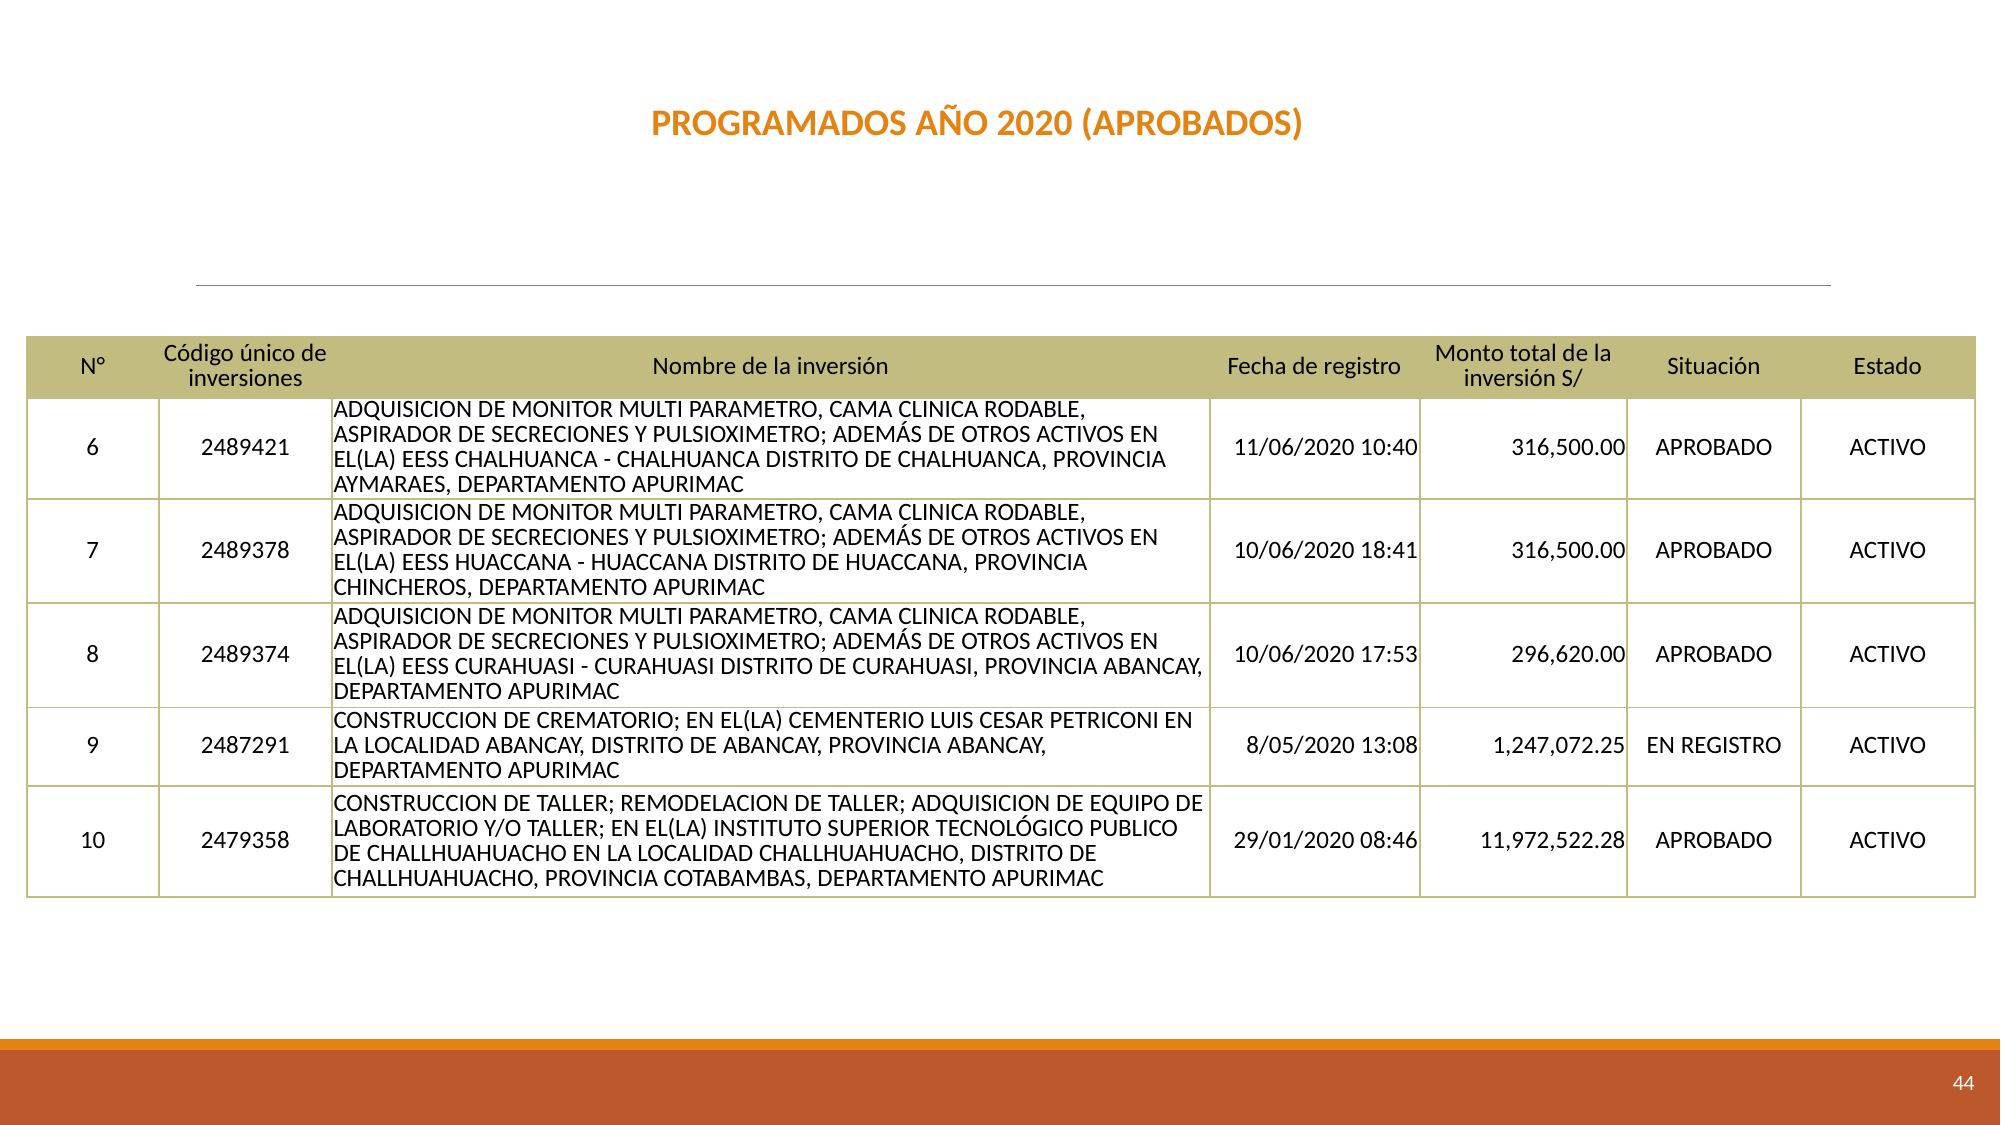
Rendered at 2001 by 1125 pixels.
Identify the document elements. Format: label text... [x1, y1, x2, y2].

table_cell 8 [28, 604, 158, 707]
table_cell 2489374 [160, 604, 331, 707]
table_cell 296,620.00 [1421, 604, 1626, 707]
table_cell ACTIVO [1802, 604, 1974, 707]
table_cell 8/05/2020 13:08 [1211, 708, 1419, 785]
table_cell 2487291 [160, 708, 331, 785]
table_cell APROBADO [1628, 604, 1800, 707]
table_header Monto total de la inversión S/ [1421, 338, 1626, 397]
table_cell 9 [28, 708, 158, 785]
table_cell CONSTRUCCION DE TALLER; REMODELACION DE TALLER; ADQUISICION DE EQUIPO DE LABORATORIO Y/O TALLER; EN EL(LA) INSTITUTO SUPERIOR TECNOLÓGICO PUBLICO DE CHALLHUAHUACHO EN LA LOCALIDAD CHALLHUAHUACHO, DISTRITO DE CHALLHUAHUACHO, PROVINCIA COTABAMBAS, DEPARTAMENTO APURIMAC [333, 787, 1209, 896]
table_header Estado [1802, 338, 1974, 397]
table_cell 6 [28, 399, 158, 498]
table_cell 10/06/2020 17:53 [1211, 604, 1419, 707]
table_header Nombre de la inversión [333, 338, 1209, 397]
table_cell 29/01/2020 08:46 [1211, 787, 1419, 896]
table_cell 2489421 [160, 399, 331, 498]
table_cell ACTIVO [1802, 500, 1974, 602]
table_cell APROBADO [1628, 500, 1800, 602]
table_cell 316,500.00 [1421, 399, 1626, 498]
table_cell APROBADO [1628, 787, 1800, 896]
table_header Situación [1628, 338, 1800, 397]
table_cell 7 [28, 500, 158, 602]
table_cell 1,247,072.25 [1421, 708, 1626, 785]
table_cell ACTIVO [1802, 708, 1974, 785]
table_cell EN REGISTRO [1628, 708, 1800, 785]
table_cell 2489378 [160, 500, 331, 602]
table_cell 10/06/2020 18:41 [1211, 500, 1419, 602]
table_header Código único de inversiones [160, 338, 331, 397]
table_cell CONSTRUCCION DE CREMATORIO; EN EL(LA) CEMENTERIO LUIS CESAR PETRICONI EN LA LOCALIDAD ABANCAY, DISTRITO DE ABANCAY, PROVINCIA ABANCAY, DEPARTAMENTO APURIMAC [333, 708, 1209, 785]
table_cell 10 [28, 787, 158, 896]
table_cell ADQUISICION DE MONITOR MULTI PARAMETRO, CAMA CLINICA RODABLE, ASPIRADOR DE SECRECIONES Y PULSIOXIMETRO; ADEMÁS DE OTROS ACTIVOS EN EL(LA) EESS CURAHUASI - CURAHUASI DISTRITO DE CURAHUASI, PROVINCIA ABANCAY, DEPARTAMENTO APURIMAC [333, 604, 1209, 707]
table_cell 316,500.00 [1421, 500, 1626, 602]
table_header N° [28, 338, 158, 397]
table_cell ACTIVO [1802, 399, 1974, 498]
slide_number 44 [1854, 1038, 1975, 1125]
table_cell ADQUISICION DE MONITOR MULTI PARAMETRO, CAMA CLINICA RODABLE, ASPIRADOR DE SECRECIONES Y PULSIOXIMETRO; ADEMÁS DE OTROS ACTIVOS EN EL(LA) EESS CHALHUANCA - CHALHUANCA DISTRITO DE CHALHUANCA, PROVINCIA AYMARAES, DEPARTAMENTO APURIMAC [333, 399, 1209, 498]
text_box PROGRAMADOS AÑO 2020 (APROBADOS) [475, 90, 1480, 151]
table_cell APROBADO [1628, 399, 1800, 498]
table_cell 2479358 [160, 787, 331, 896]
table_cell 11,972,522.28 [1421, 787, 1626, 896]
table_cell ADQUISICION DE MONITOR MULTI PARAMETRO, CAMA CLINICA RODABLE, ASPIRADOR DE SECRECIONES Y PULSIOXIMETRO; ADEMÁS DE OTROS ACTIVOS EN EL(LA) EESS HUACCANA - HUACCANA DISTRITO DE HUACCANA, PROVINCIA CHINCHEROS, DEPARTAMENTO APURIMAC [333, 500, 1209, 602]
table_cell ACTIVO [1802, 787, 1974, 896]
table_cell 11/06/2020 10:40 [1211, 399, 1419, 498]
table_header Fecha de registro [1211, 338, 1419, 397]
